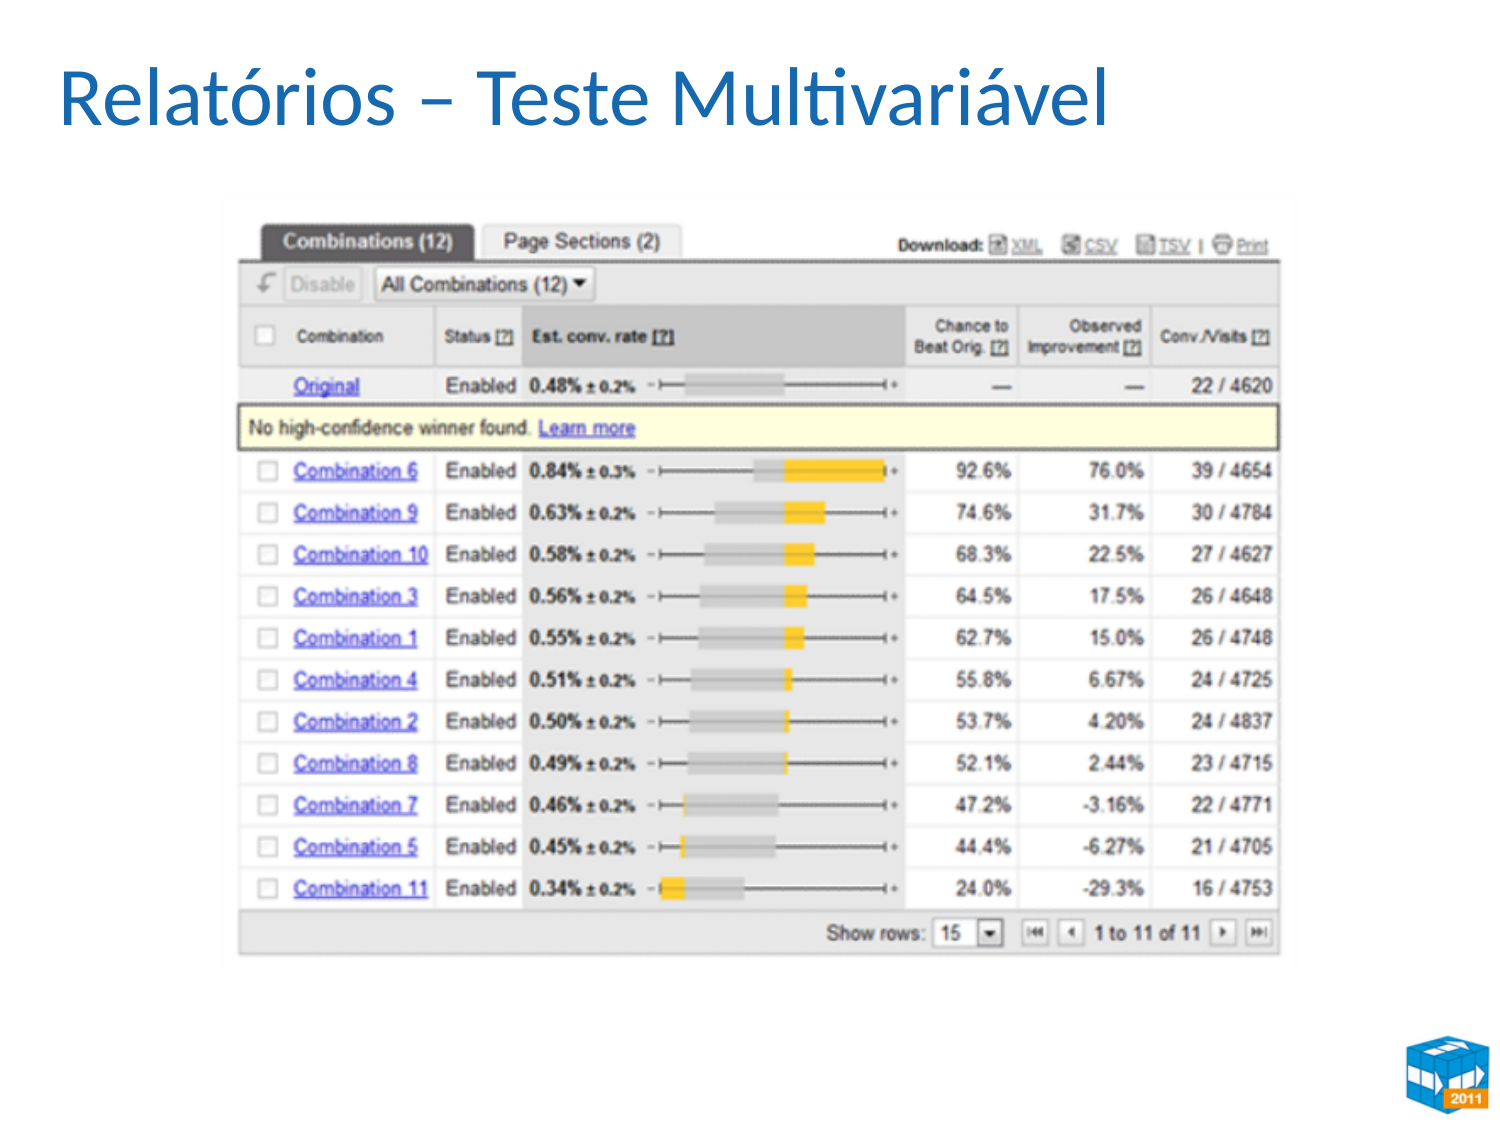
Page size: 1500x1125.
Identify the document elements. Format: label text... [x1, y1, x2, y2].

text_box Relatórios – Teste Multivariável [44, 34, 1154, 151]
picture [189, 186, 1302, 968]
picture [1402, 1029, 1492, 1119]
